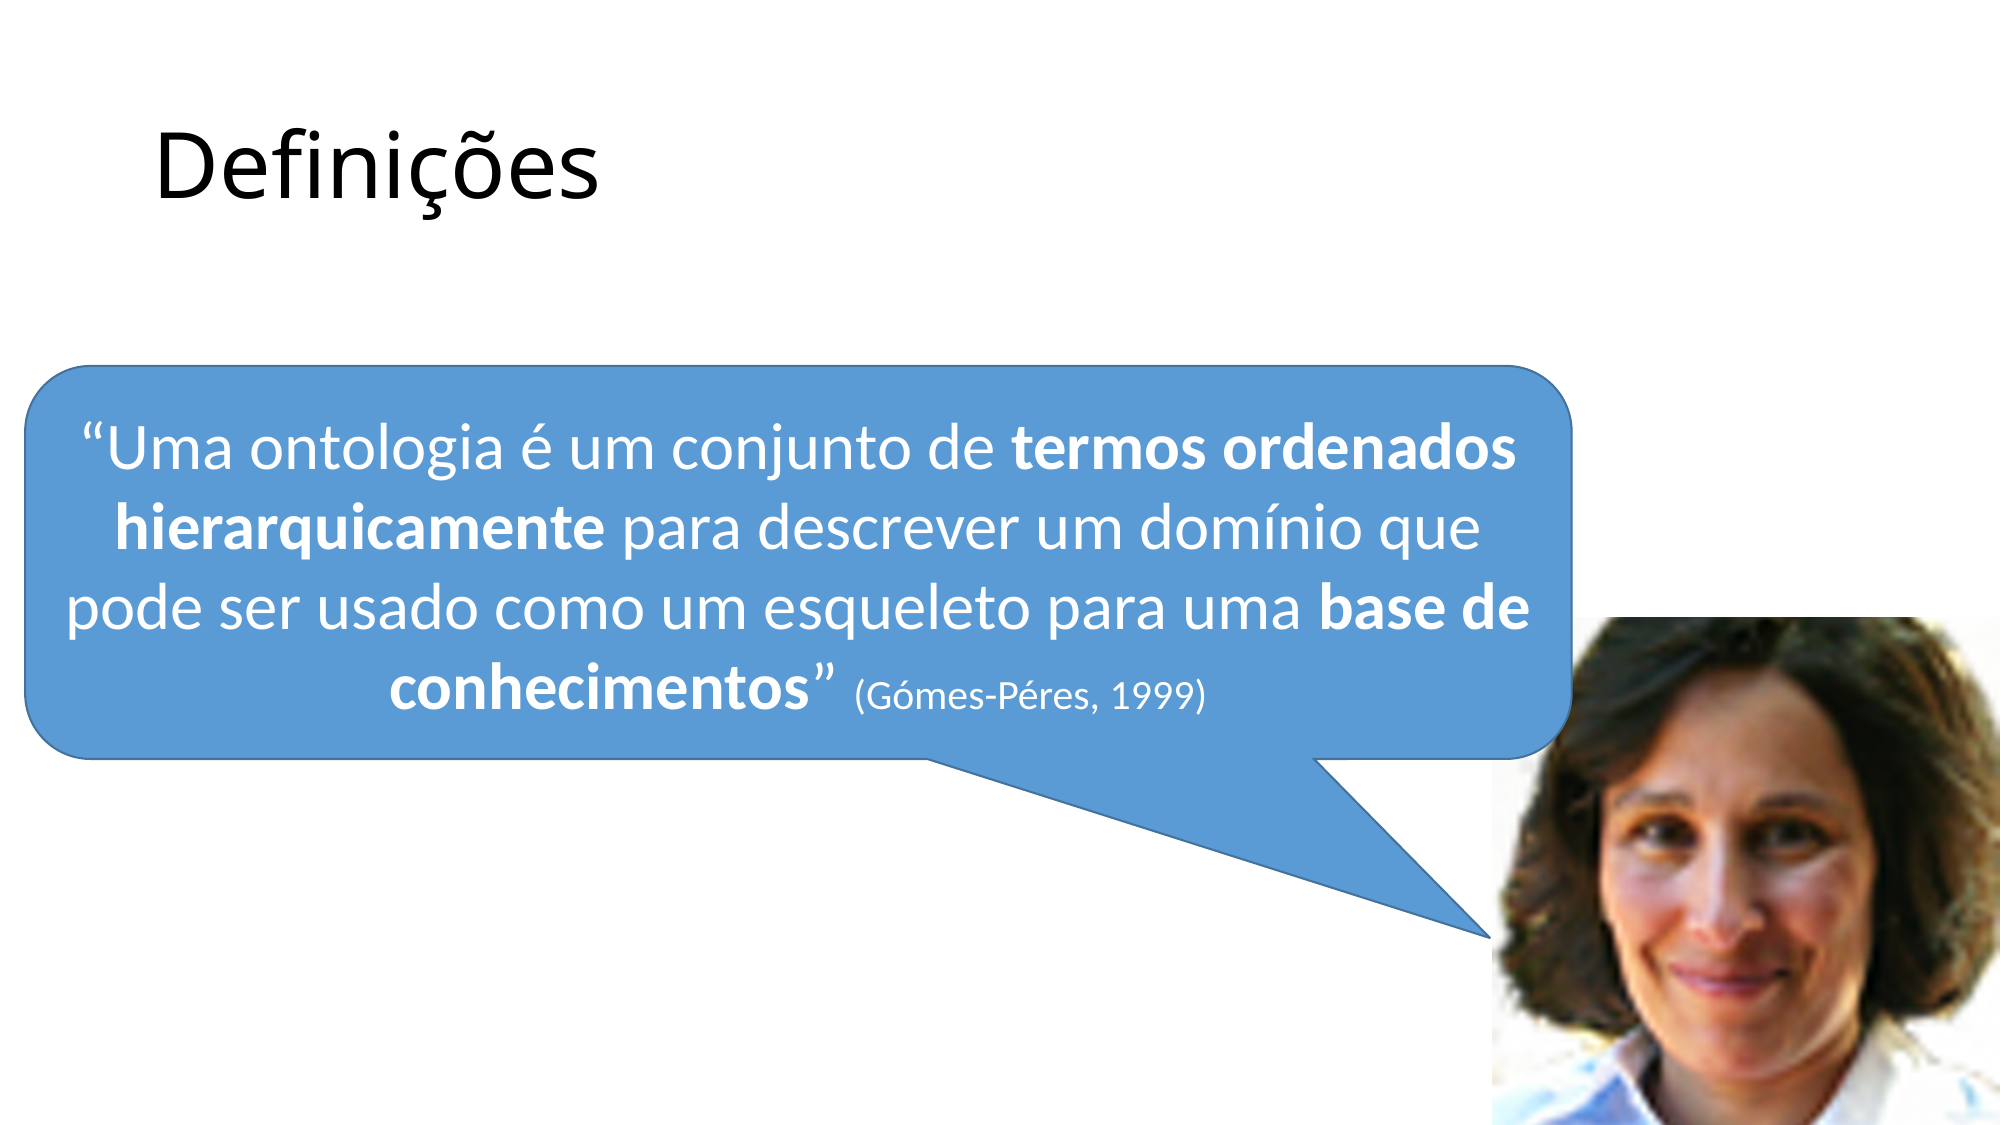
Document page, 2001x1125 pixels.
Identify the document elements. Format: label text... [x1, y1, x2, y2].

title Definições [137, 59, 1863, 278]
picture [1492, 617, 2000, 1125]
text_box “Uma ontologia é um conjunto de termos ordenados hierarquicamente para descrever um domínio que pode ser usado como um esqueleto para uma base de conhecimentos” (Gómes-Péres, 1999) [24, 364, 1573, 940]
